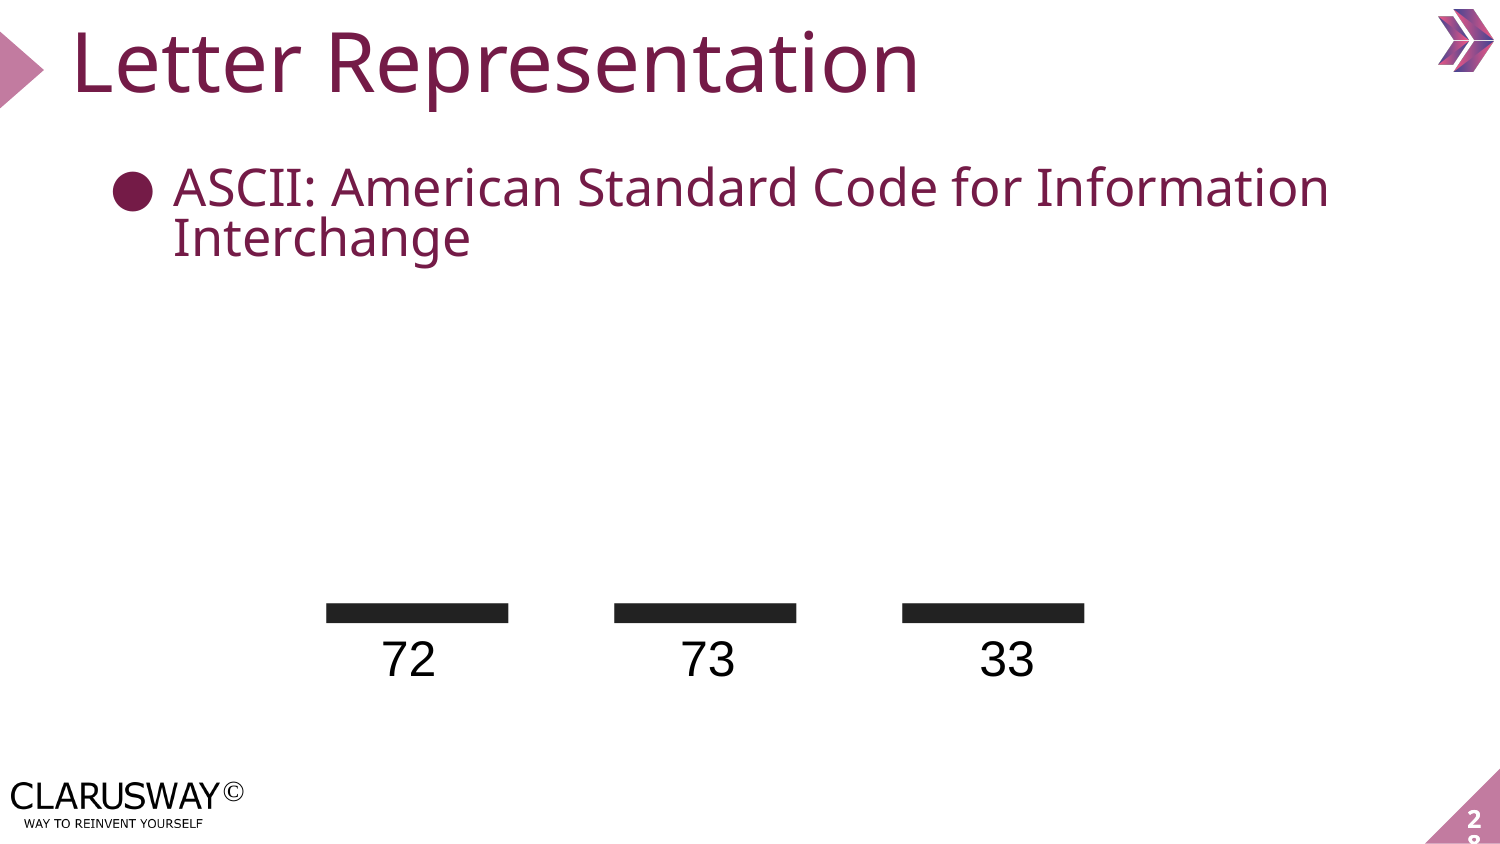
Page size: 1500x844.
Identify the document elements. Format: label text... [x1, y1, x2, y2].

list _ [907, 282, 1132, 632]
text_box ASCII: American Standard Code for Information Interchange [83, 151, 1483, 282]
list _ [331, 282, 556, 632]
list _ [619, 282, 844, 632]
text_box 73 [665, 611, 776, 674]
picture [11, 782, 220, 828]
text_box Letter Representation [70, 28, 1330, 132]
text_box 72 [365, 611, 477, 674]
text_box 33 [964, 611, 1075, 674]
slide_number ‹#› [1467, 804, 1494, 838]
picture [1438, 9, 1494, 72]
